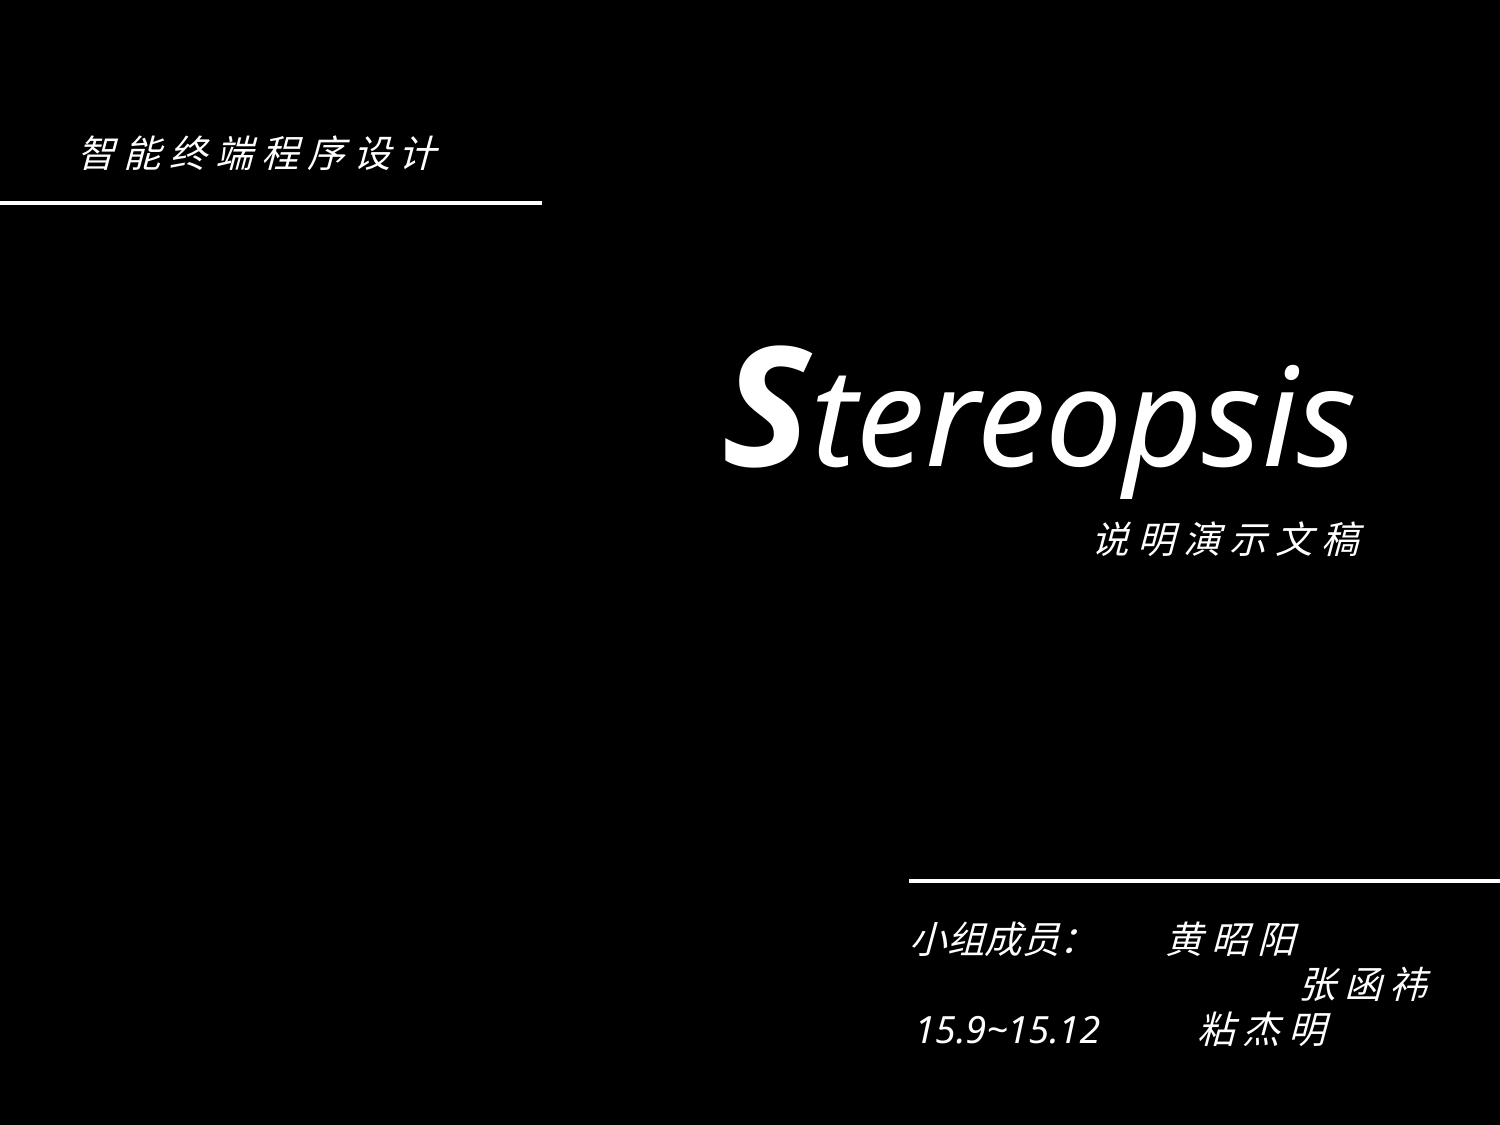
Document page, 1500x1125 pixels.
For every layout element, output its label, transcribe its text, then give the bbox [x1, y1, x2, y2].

text_box 智 能 终 端 程 序 设 计 [62, 122, 565, 183]
text_box 小组成员： 黄 昭 阳 张 函 祎 15.9~15.12 粘 杰 明 [860, 908, 1471, 1059]
text_box 说 明 演 示 文 稿 [1076, 509, 1471, 569]
text_box Stereopsis [602, 291, 1500, 507]
